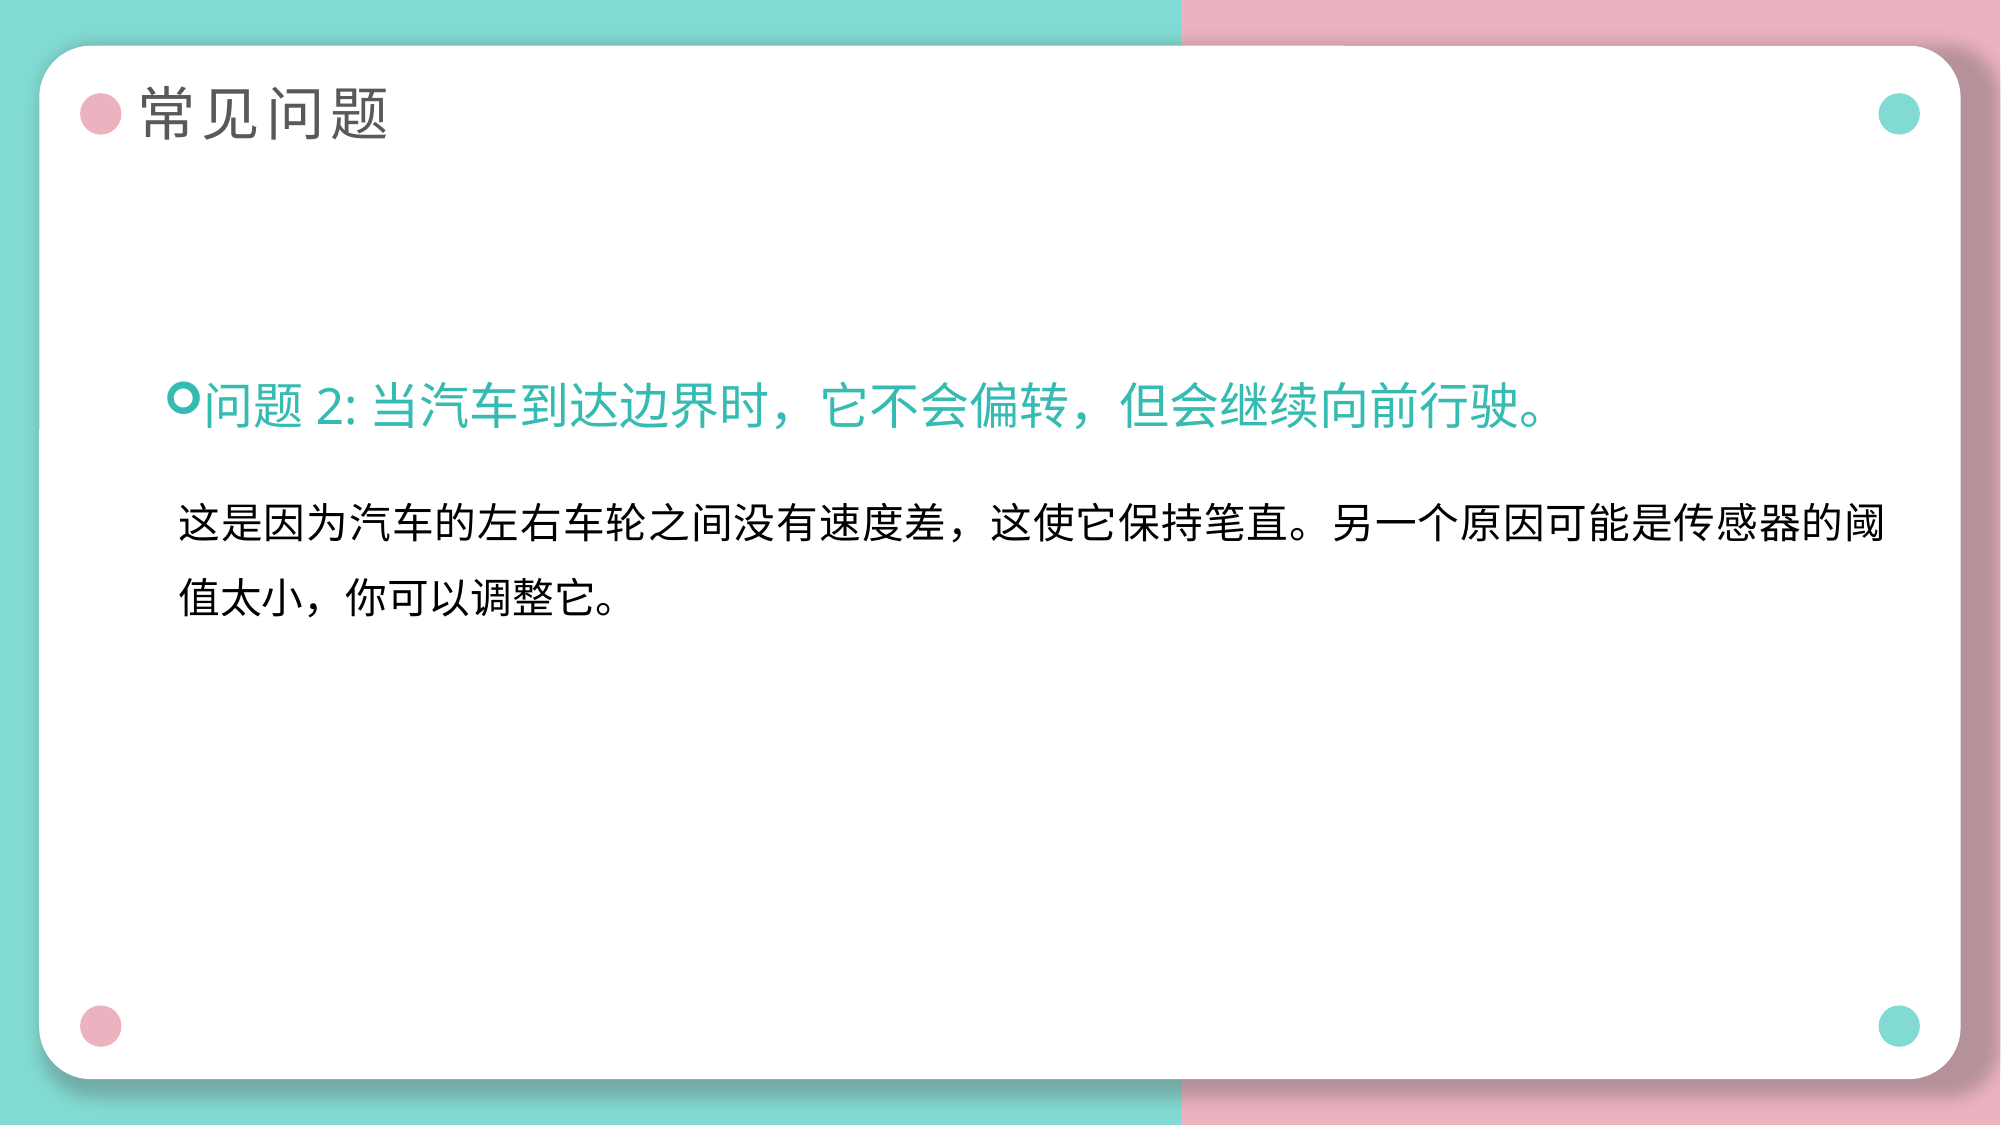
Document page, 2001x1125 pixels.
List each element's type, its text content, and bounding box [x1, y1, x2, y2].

list 问题2:当汽车到达边界时，它不会偏转，但会继续向前行驶。 [163, 341, 1837, 437]
text_box 这是因为汽车的左右车轮之间没有速度差，这使它保持笔直。另一个原因可能是传感器的阈值太小，你可以调整它。 [163, 464, 1902, 629]
title 常见问题 [137, 77, 421, 157]
